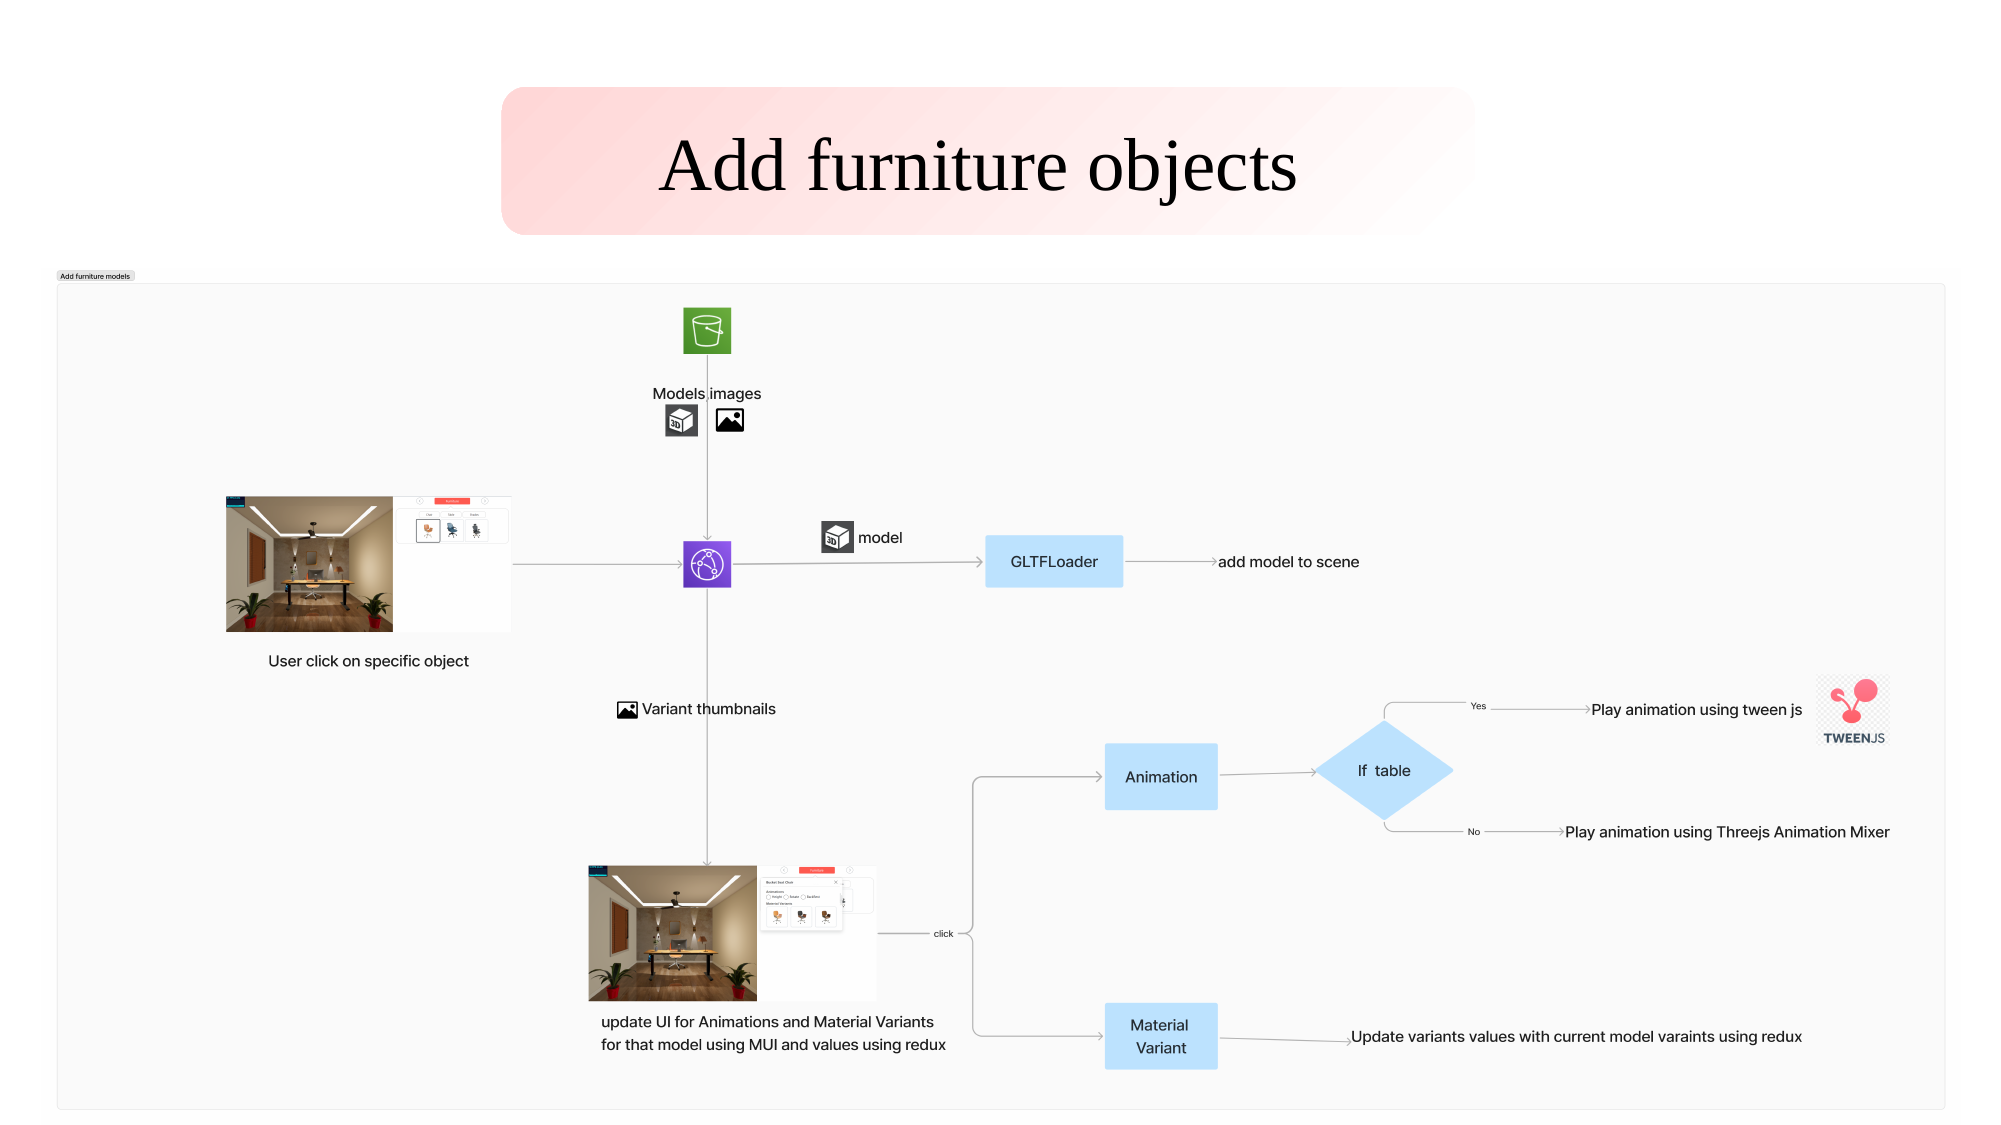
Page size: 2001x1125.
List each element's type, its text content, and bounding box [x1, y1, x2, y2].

text_box Add furniture objects [501, 87, 1475, 235]
picture [41, 268, 1961, 1125]
